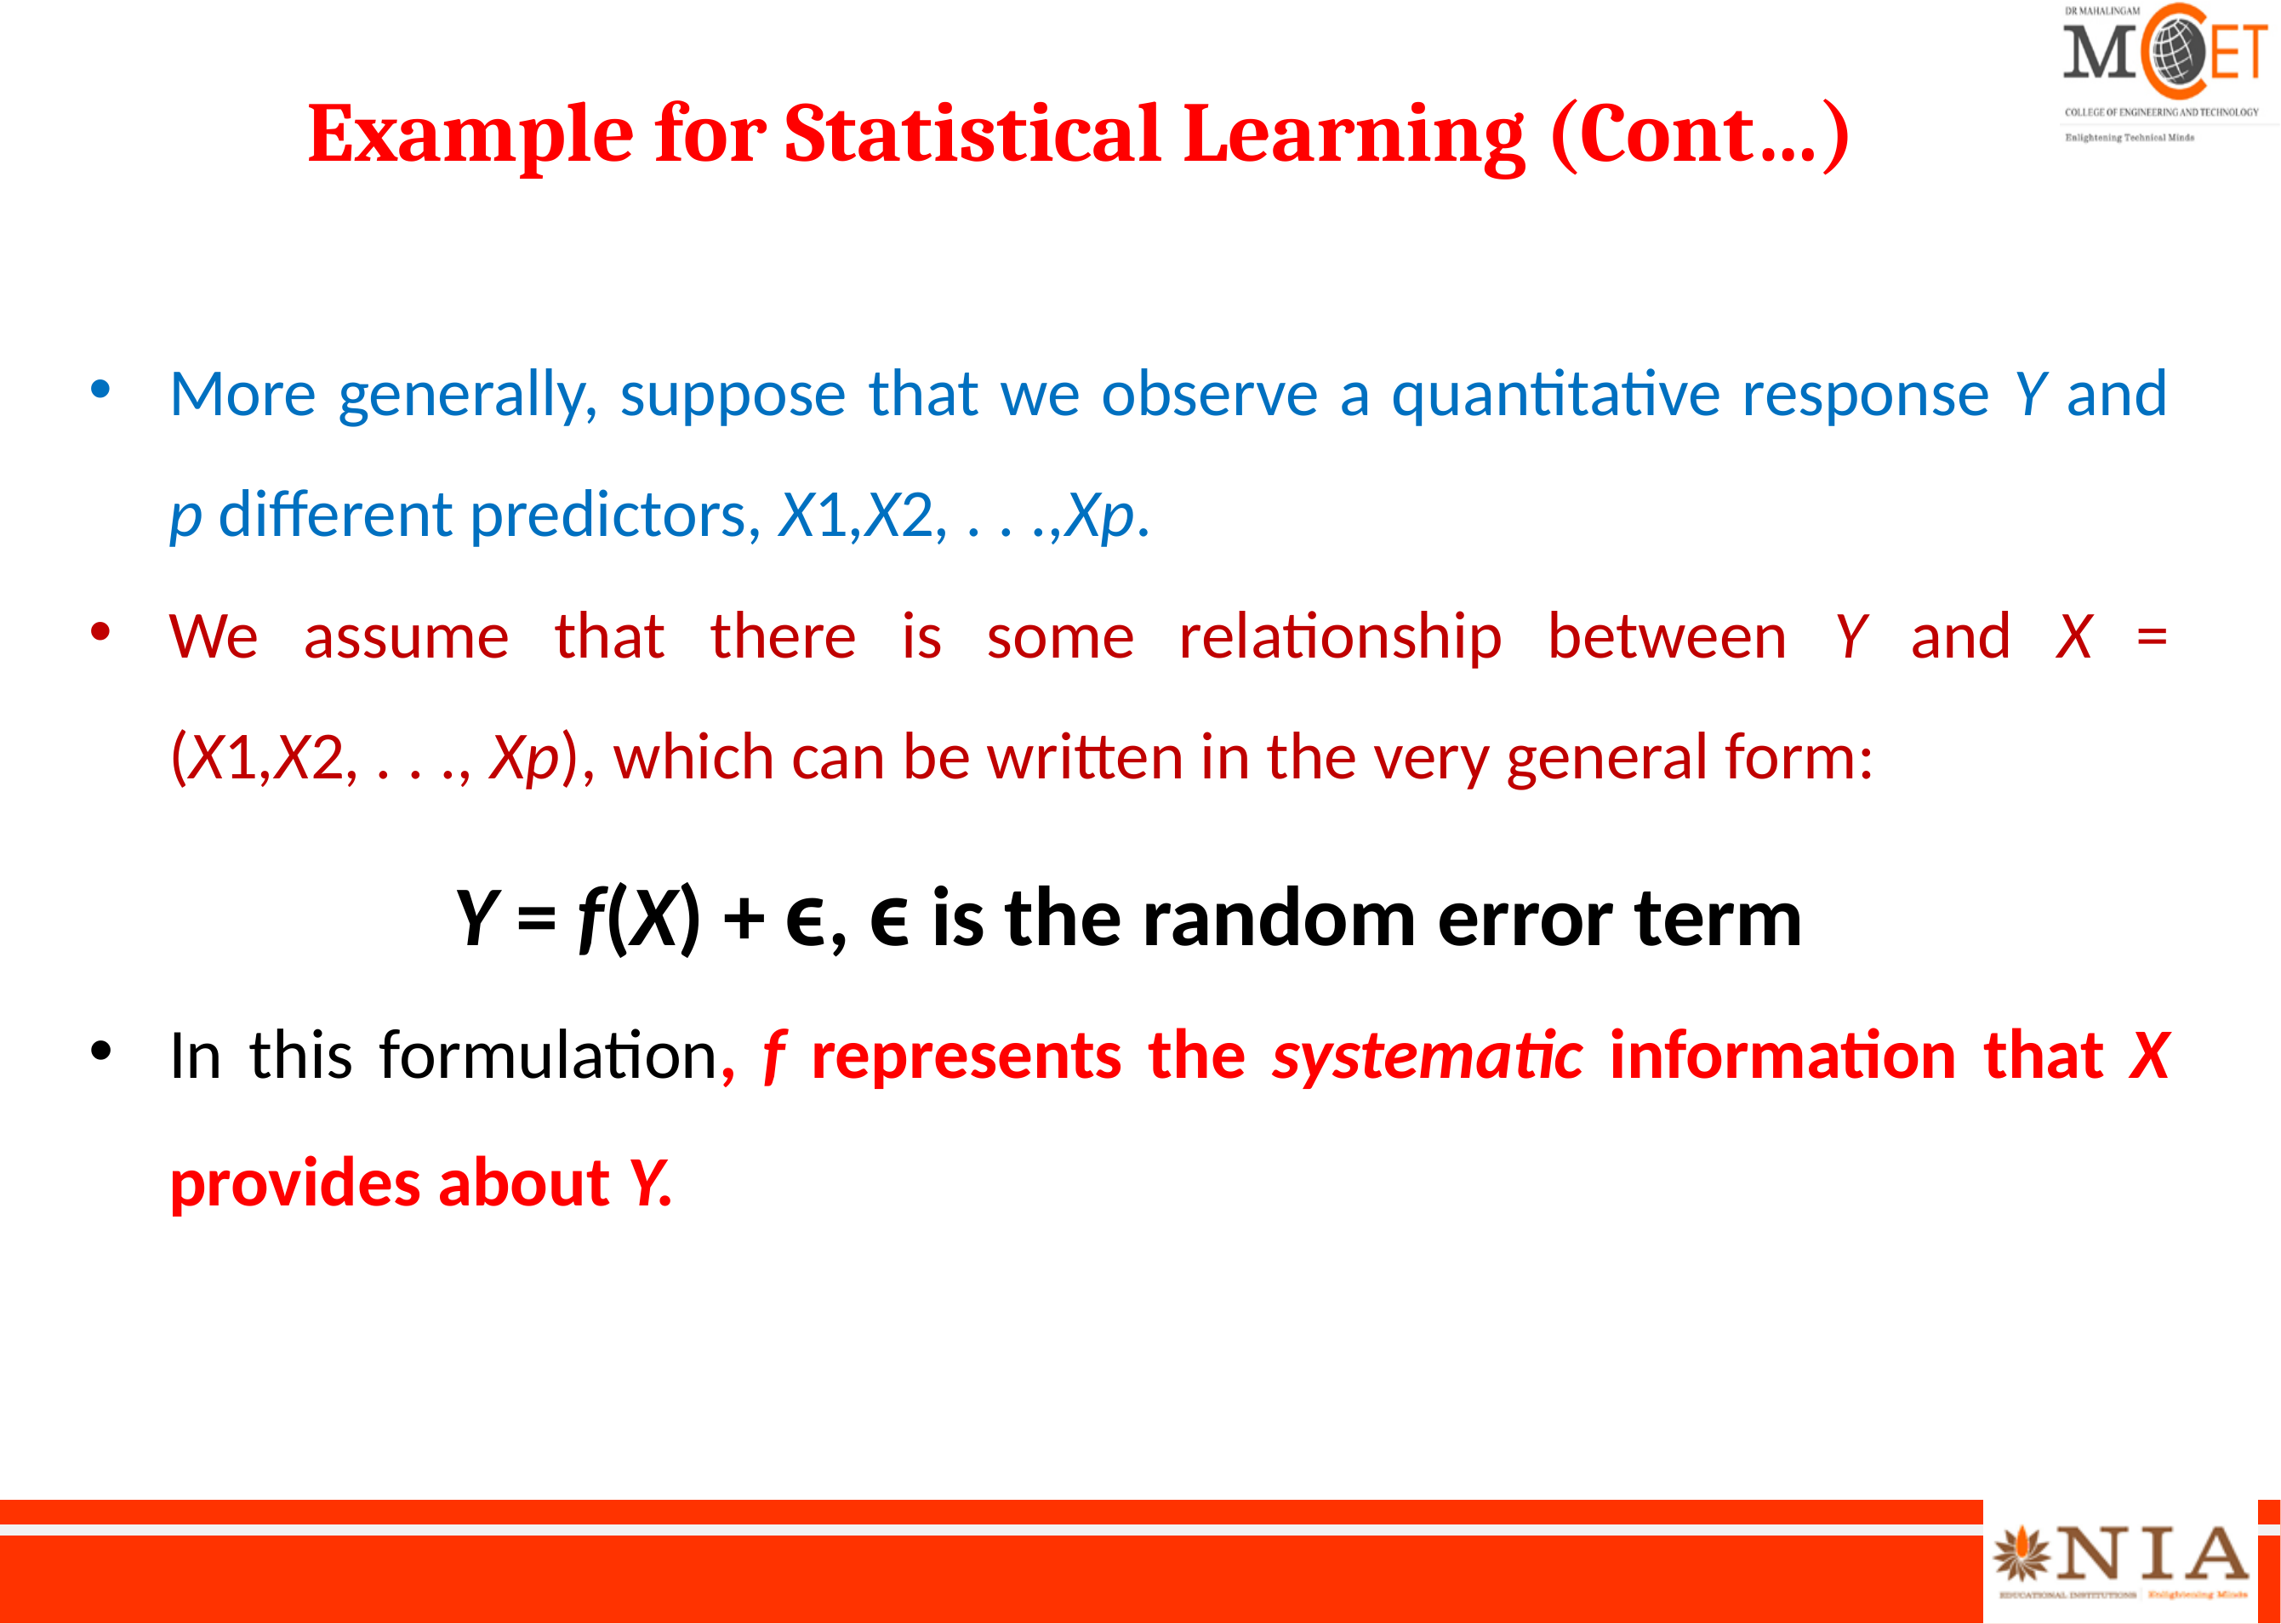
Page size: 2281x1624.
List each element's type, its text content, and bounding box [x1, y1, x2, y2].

text_box More generally, suppose that we observe a quantitative response Y and p different predictors, X1,X2, . . .,Xp. We assume that there is some relationship between Y and X = (X1,X2, . . ., Xp), which can be written in the very general form: Y = f(X) + ϵ, ϵ is the random error term In this formulation, f represents the systematic information that X provides about Y. [76, 301, 2182, 1227]
picture [1983, 1499, 2258, 1623]
title Example for Statistical Learning (Cont…) [55, 46, 2108, 209]
picture [2060, 1, 2281, 145]
